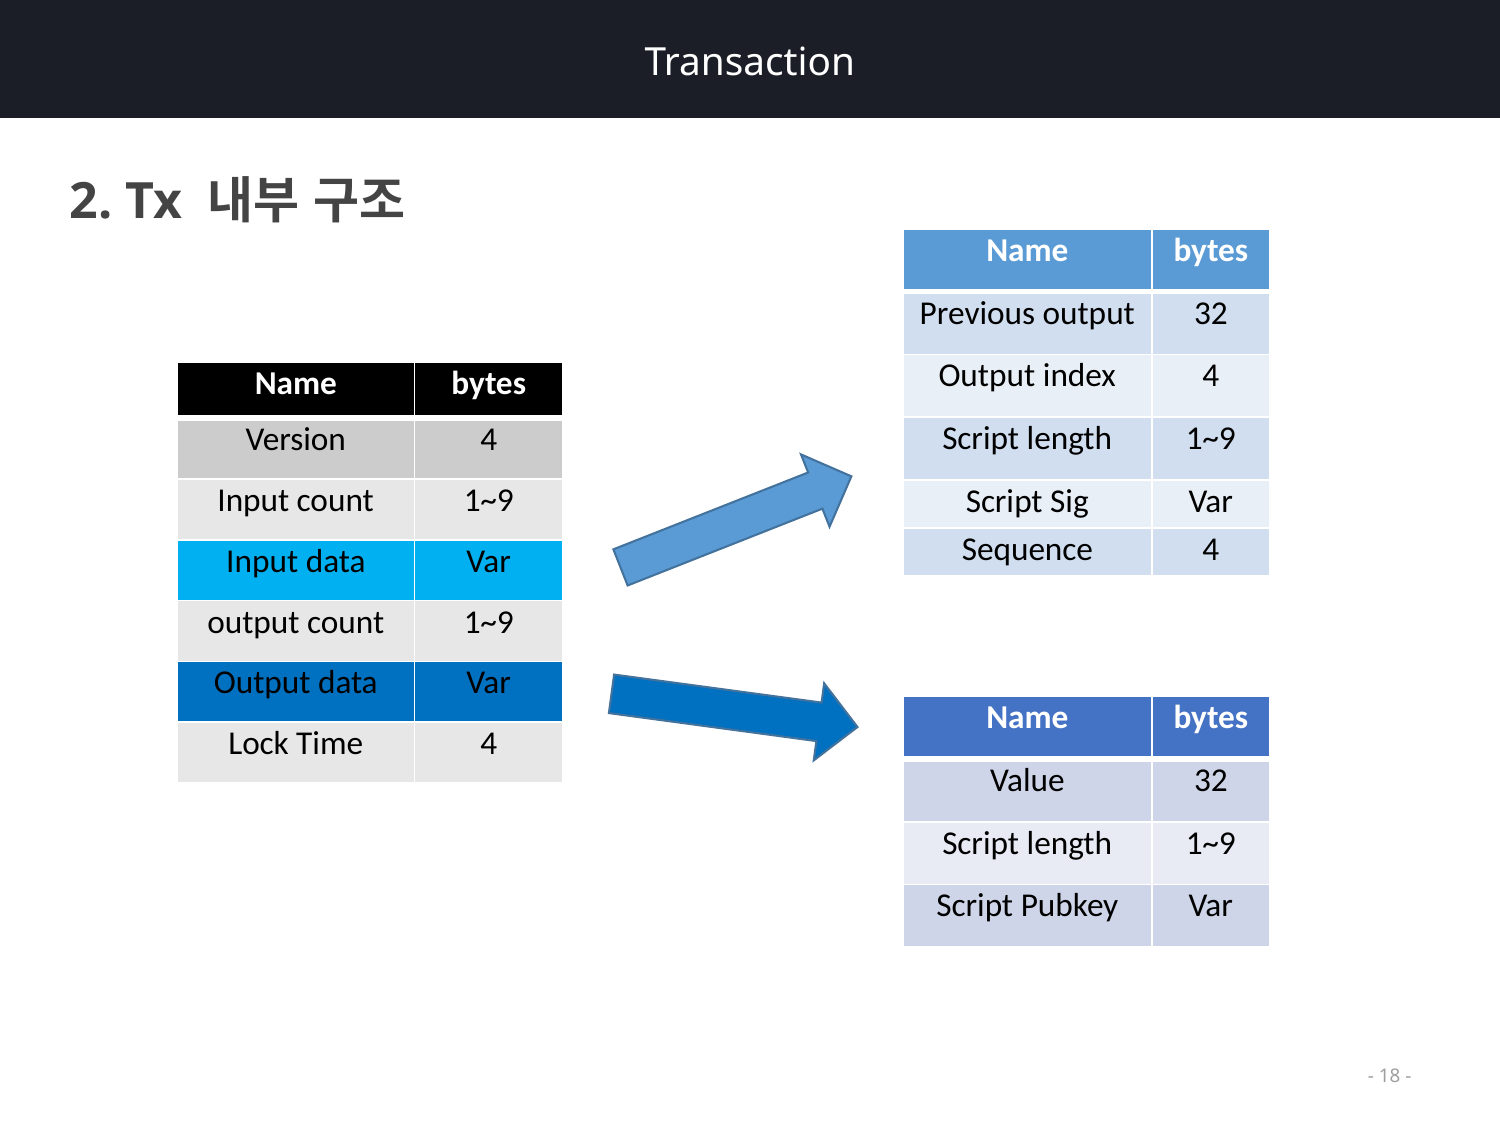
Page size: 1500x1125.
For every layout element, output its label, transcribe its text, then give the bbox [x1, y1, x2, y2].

slide_number - 18 - [1073, 1061, 1412, 1092]
table_cell Var [415, 541, 562, 600]
text_box [612, 452, 853, 587]
table_cell 4 [415, 421, 562, 478]
table_header bytes [1153, 230, 1269, 289]
table_cell 1~9 [1153, 823, 1269, 884]
table_cell 1~9 [415, 480, 562, 539]
table_cell 1~9 [1153, 418, 1269, 479]
table_cell Version [178, 421, 414, 478]
table_header Name [904, 230, 1151, 289]
text_box [607, 673, 859, 763]
table_header Name [178, 363, 414, 415]
table_cell Var [1153, 885, 1269, 946]
title Transaction [0, 40, 1500, 84]
table_cell 4 [415, 723, 562, 782]
table_cell Var [1153, 481, 1269, 527]
table_cell Var [415, 662, 562, 721]
table_cell Lock Time [178, 723, 414, 782]
table_cell Script length [904, 823, 1151, 884]
table_header bytes [1153, 697, 1269, 756]
table_cell Input data [178, 541, 414, 600]
table_cell Script Pubkey [904, 885, 1151, 946]
text_box 2. Tx 내부 구조 [69, 168, 1151, 229]
table_cell Output data [178, 662, 414, 721]
table_header Name [904, 697, 1151, 756]
table_cell Sequence [904, 529, 1151, 575]
table_cell output count [178, 601, 414, 661]
table_cell Output index [904, 355, 1151, 416]
table_cell Value [904, 762, 1151, 821]
table_cell 4 [1153, 529, 1269, 575]
table_cell 4 [1153, 355, 1269, 416]
table_cell Input count [178, 480, 414, 539]
table_cell Previous output [904, 294, 1151, 354]
table_header bytes [415, 363, 562, 415]
table_cell Script Sig [904, 481, 1151, 527]
table_cell 32 [1153, 762, 1269, 821]
table_cell Script length [904, 418, 1151, 479]
table_cell 1~9 [415, 601, 562, 661]
table_cell 32 [1153, 294, 1269, 354]
